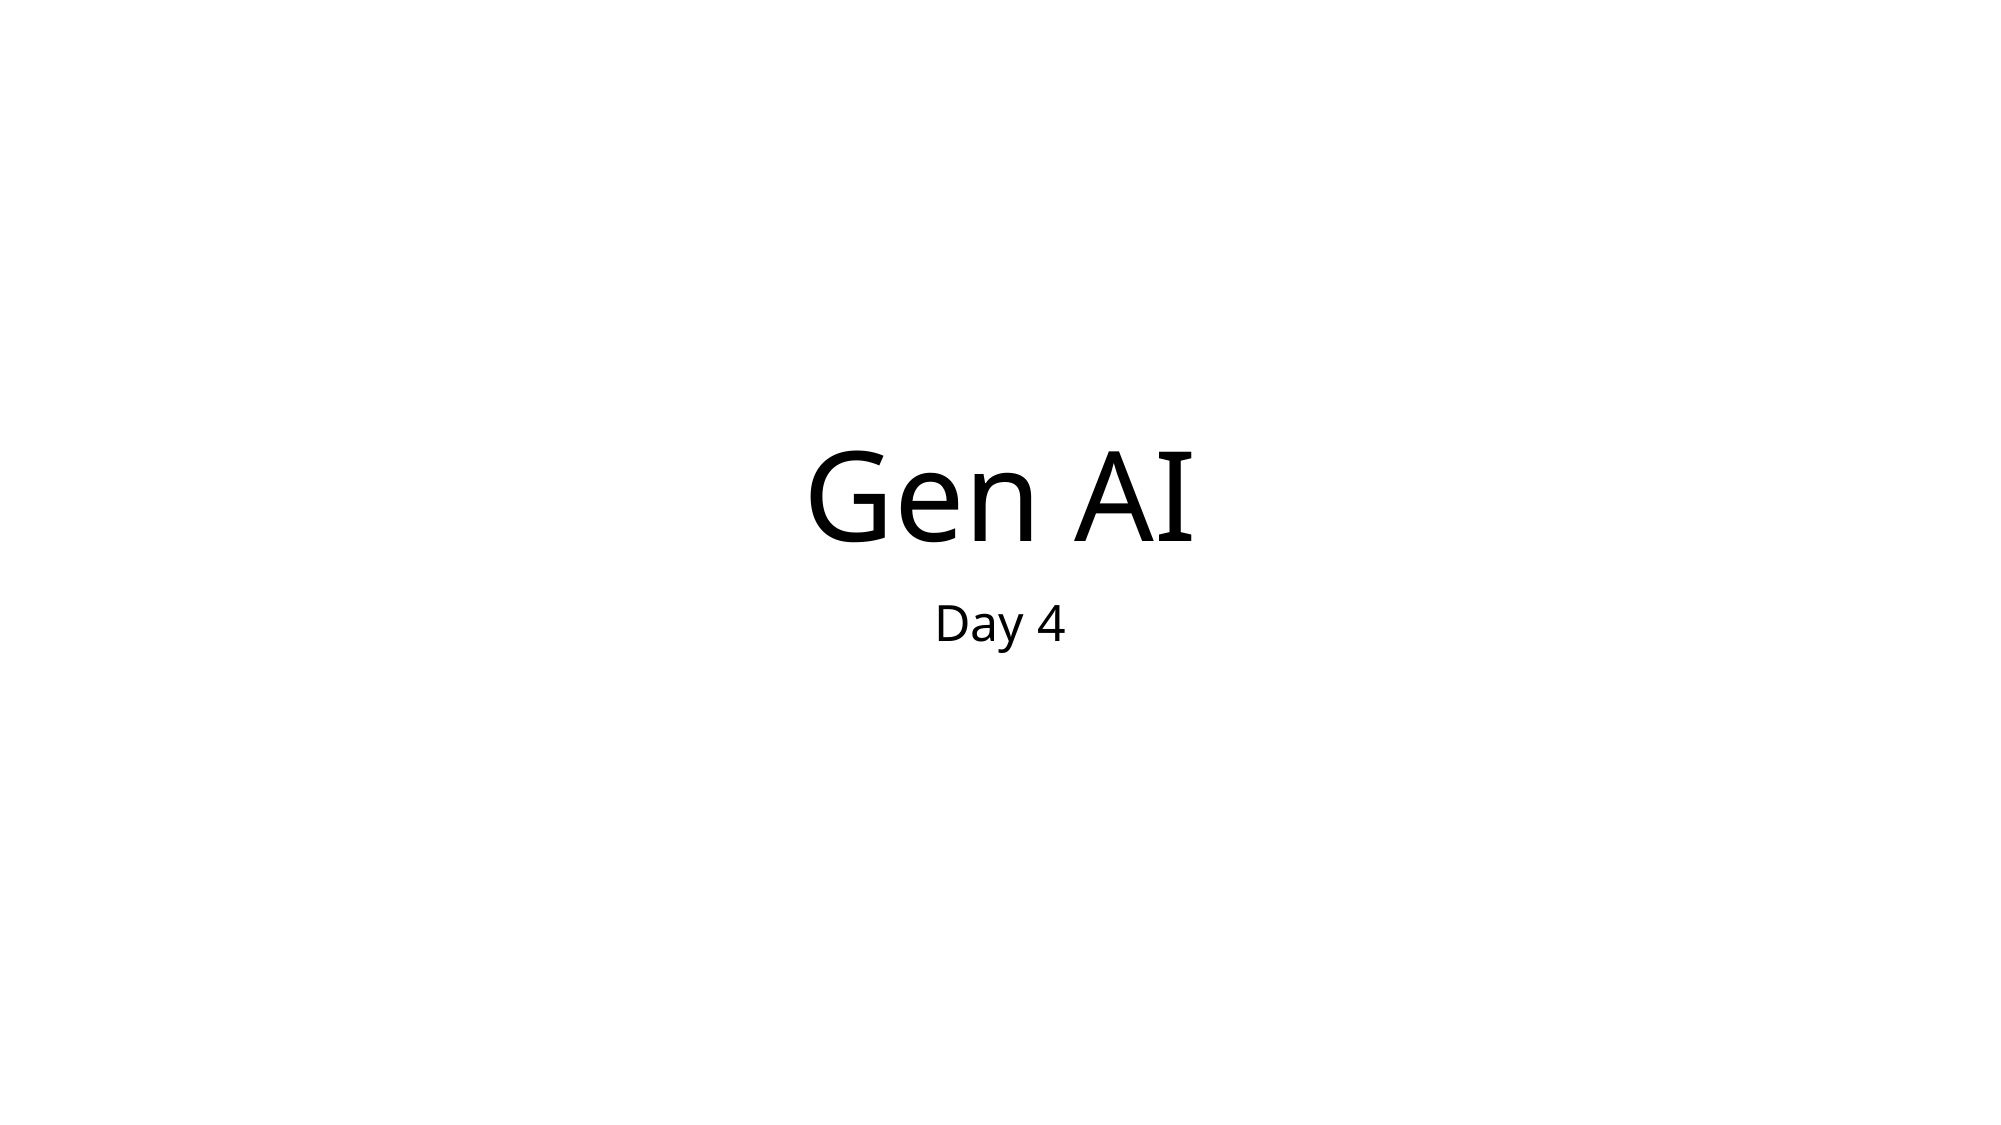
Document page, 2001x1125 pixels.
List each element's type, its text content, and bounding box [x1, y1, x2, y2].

title Gen AI [249, 184, 1750, 576]
subtitle Day 4 [249, 590, 1750, 863]
